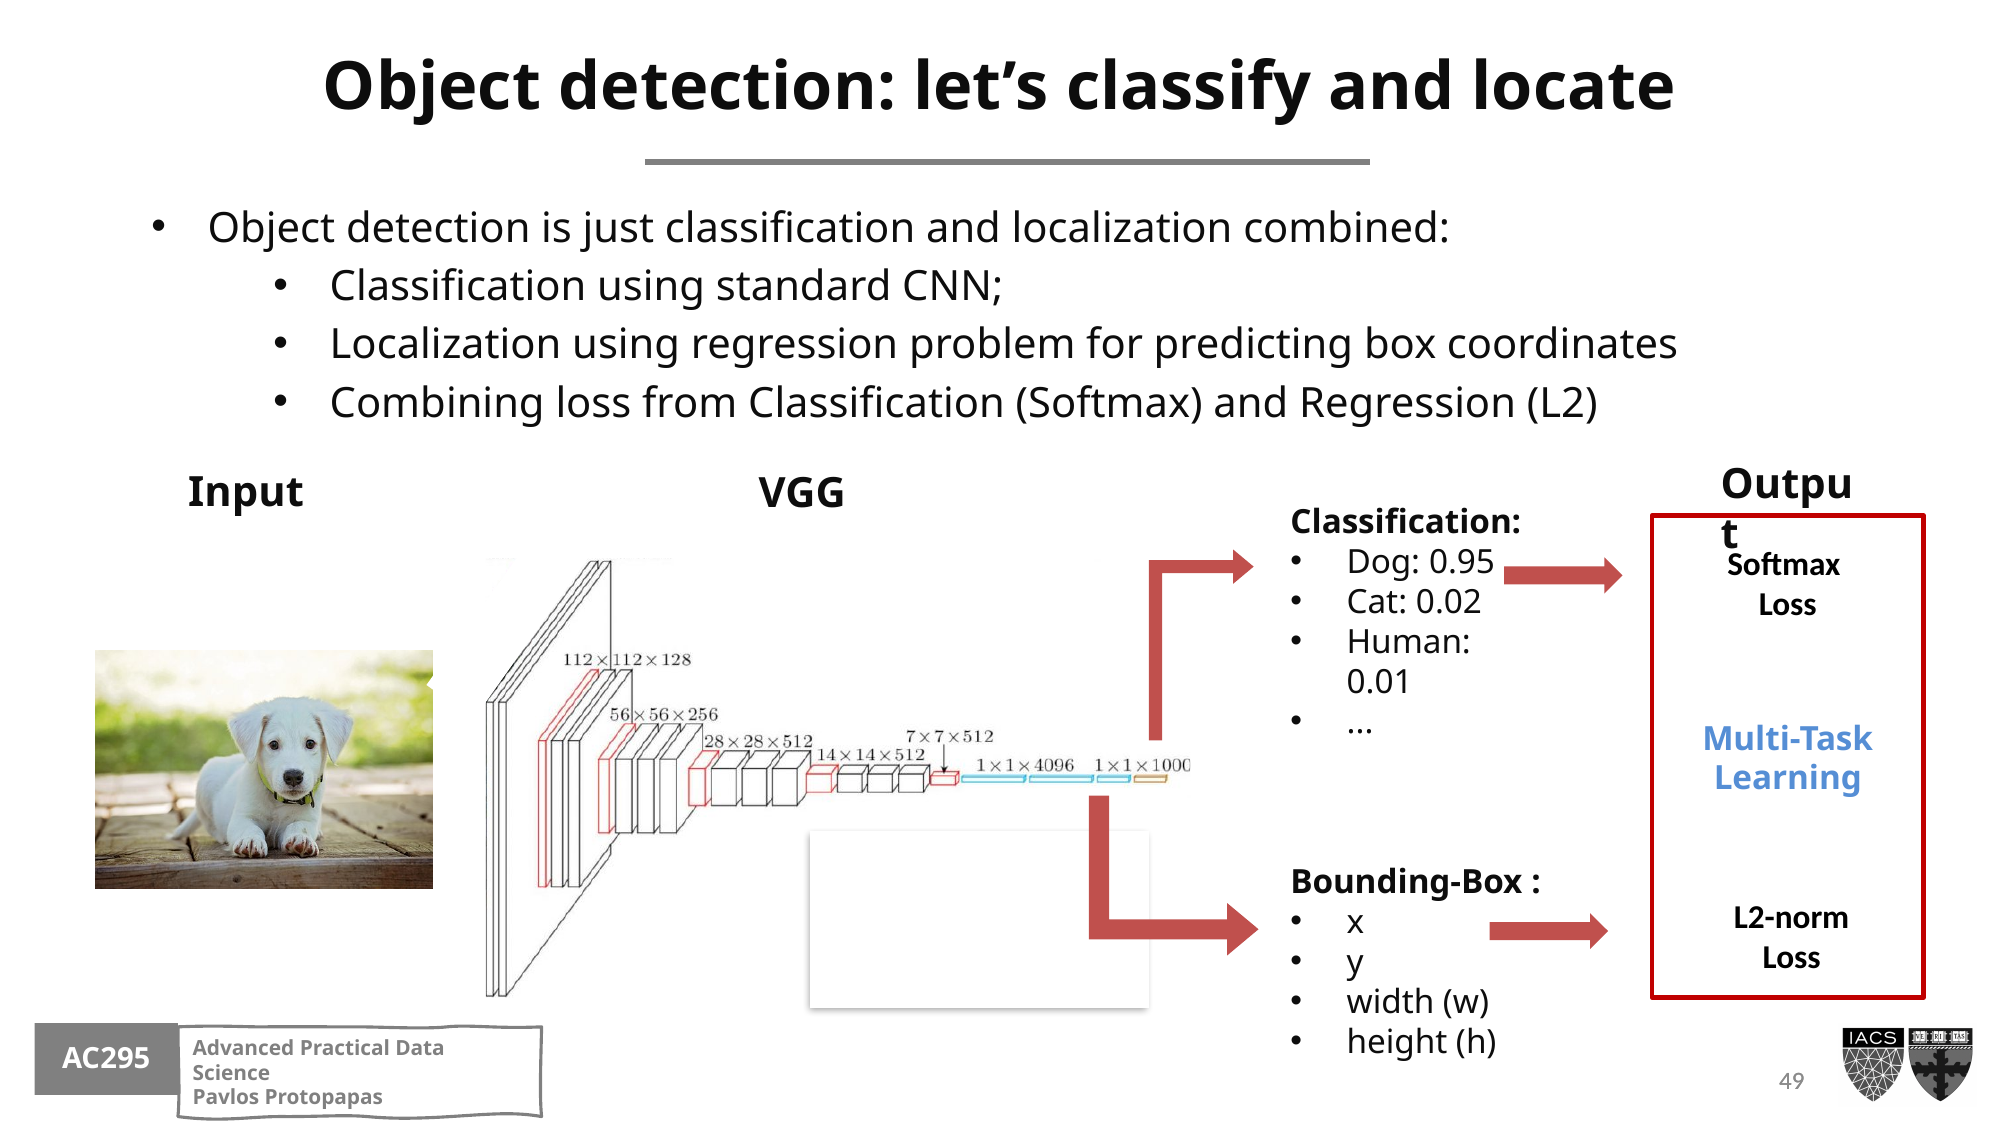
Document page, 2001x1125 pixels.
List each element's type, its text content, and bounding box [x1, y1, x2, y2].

title Object detection: let’s classify and locate [57, 35, 1943, 162]
picture [1838, 1023, 1977, 1107]
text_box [95, 449, 1924, 1101]
list Object detection is just classification and localization combined: Classification using standard CNN; Localization using regression problem for predicting box coordinates Combining loss from Classification (Softmax) and Regression (L2) [136, 193, 1889, 447]
